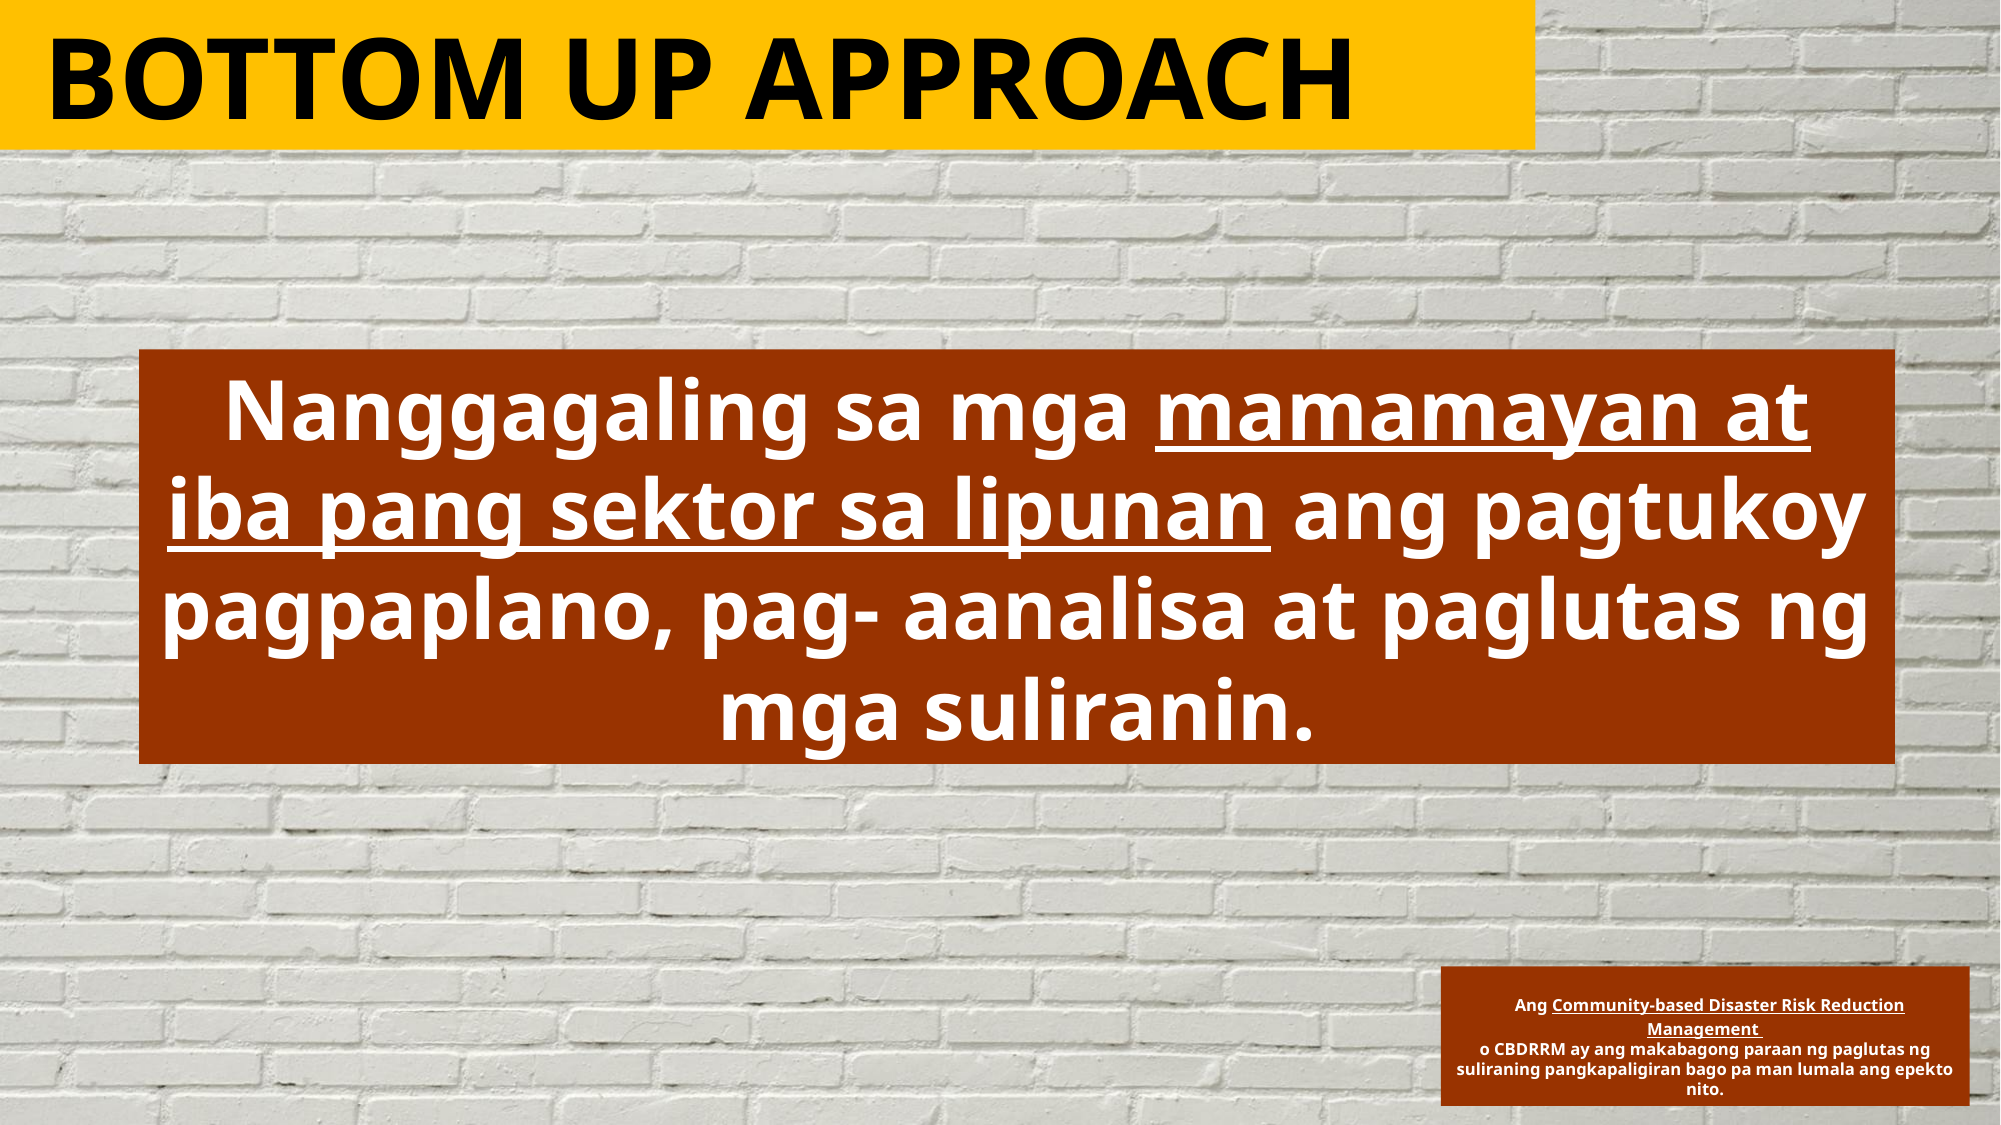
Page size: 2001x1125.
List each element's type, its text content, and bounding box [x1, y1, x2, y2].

text_box BOTTOM UP APPROACH [0, 0, 1536, 150]
text_box Nanggagaling sa mga mamamayan at iba pang sektor sa lipunan ang pagtukoy pagpaplano, pag- aanalisa at paglutas ng mga suliranin. [139, 349, 1895, 764]
text_box Ang Community-based Disaster Risk Reduction Management o CBDRRM ay ang makabagong paraan ng paglutas ng suliraning pangkapaligiran bago pa man lumala ang epekto nito. [1440, 966, 1970, 1106]
picture [0, 0, 2001, 1125]
